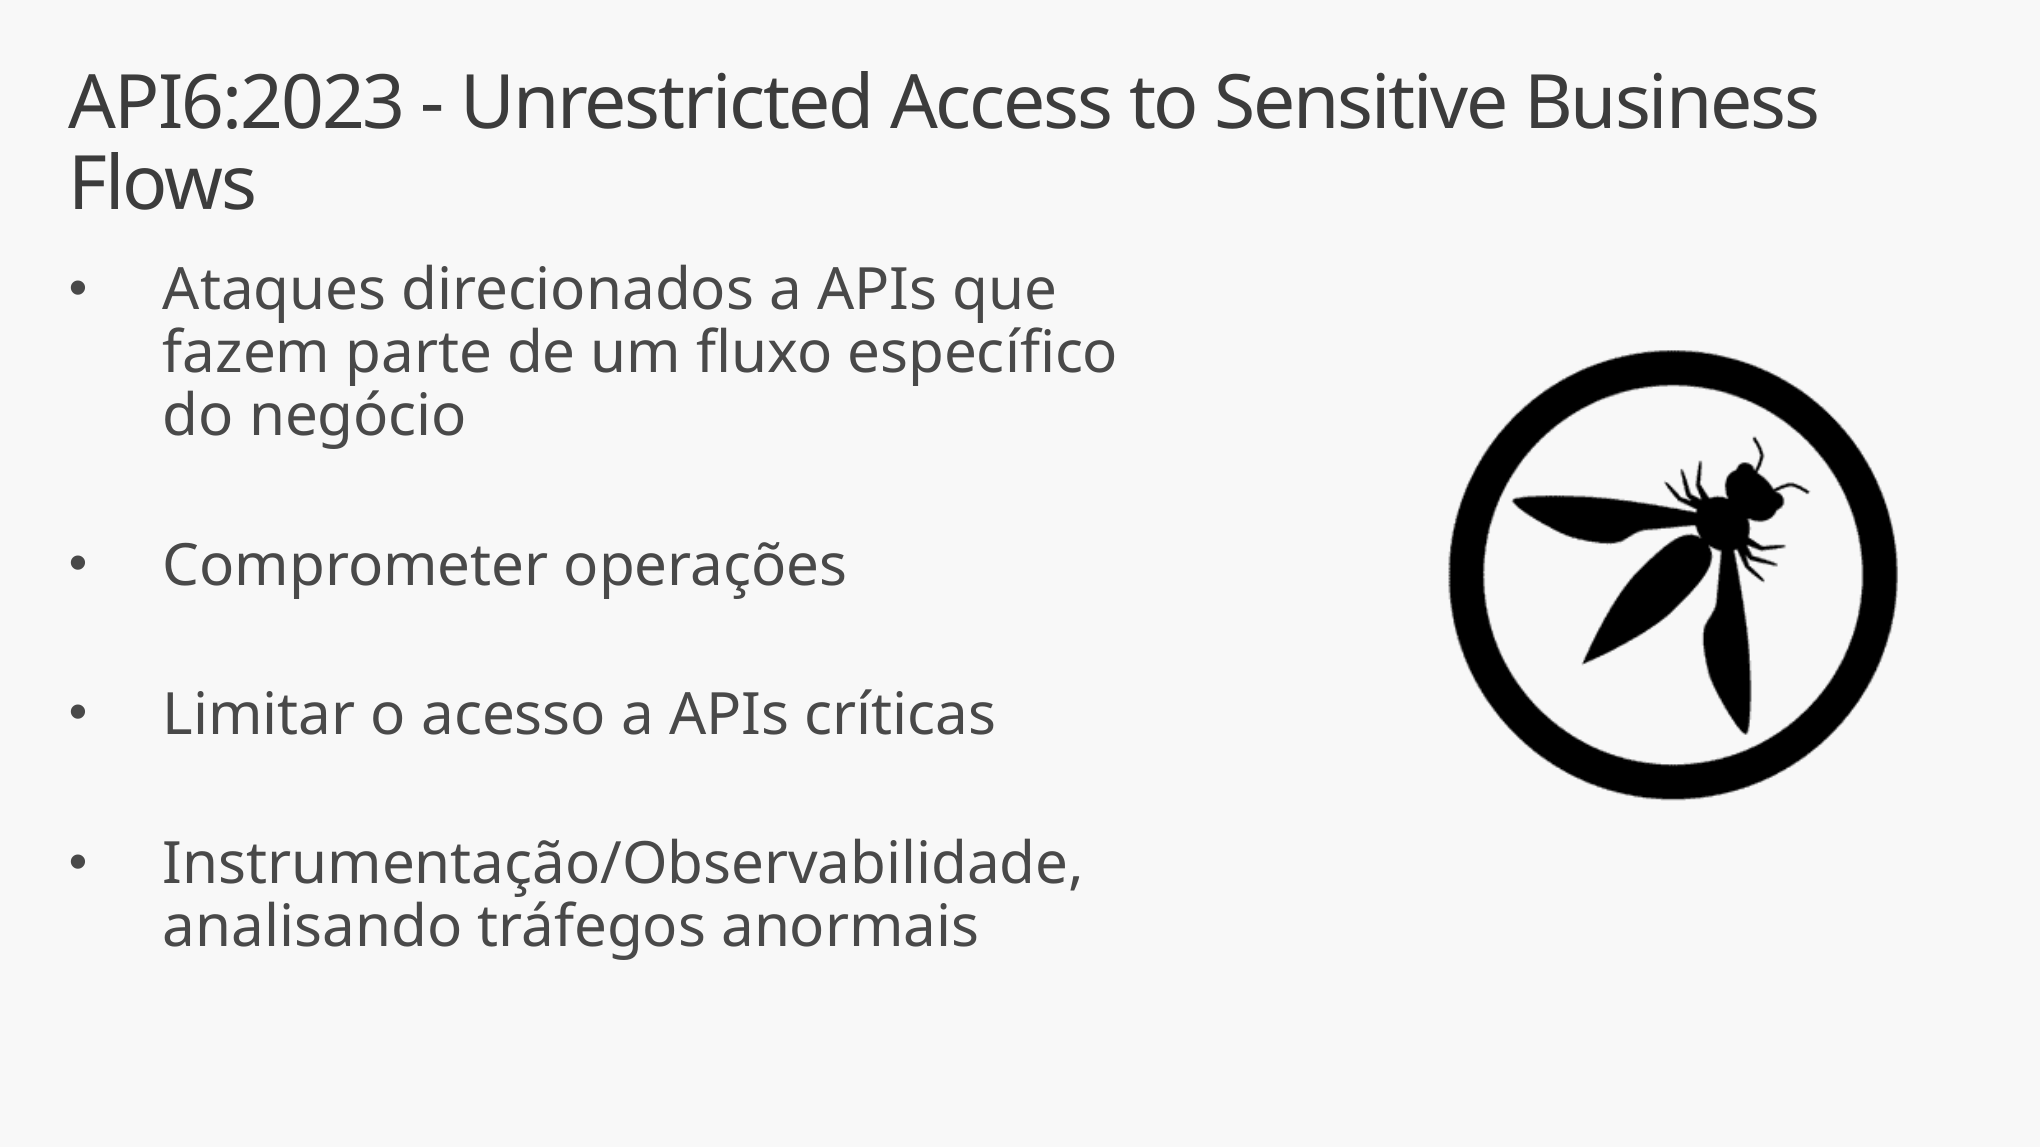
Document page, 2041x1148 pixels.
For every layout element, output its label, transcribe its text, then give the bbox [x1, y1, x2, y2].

list Ataques direcionados a APIs que fazem parte de um fluxo específico do negócio Comprometer operações Limitar o acesso a APIs críticas Instrumentação/Observabilidade, analisando tráfegos anormais [45, 244, 1195, 933]
title API6:2023 - Unrestricted Access to Sensitive Business Flows [45, 48, 1996, 199]
picture [1369, 288, 1933, 862]
